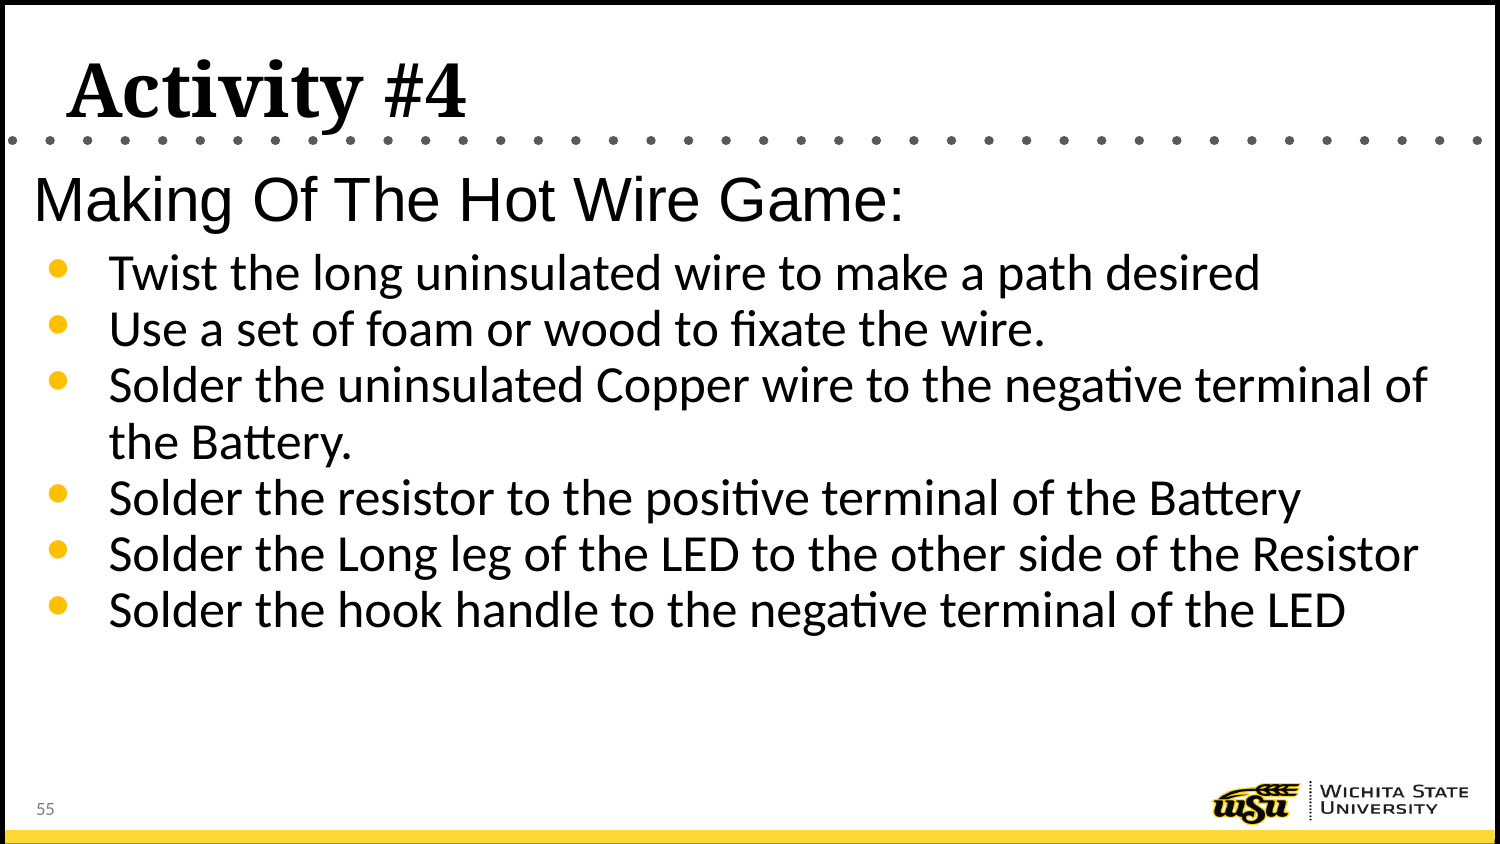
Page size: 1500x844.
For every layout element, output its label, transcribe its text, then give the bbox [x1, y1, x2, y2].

list Making Of The Hot Wire Game: Twist the long uninsulated wire to make a path desired Use a set of foam or wood to fixate the wire. Solder the uninsulated Copper wire to the negative terminal of the Battery. Solder the resistor to the positive terminal of the Battery Solder the Long leg of the LED to the other side of the Resistor Solder the hook handle to the negative terminal of the LED [22, 162, 1469, 788]
picture [1212, 788, 1468, 825]
title Activity #4 [55, 33, 1450, 138]
